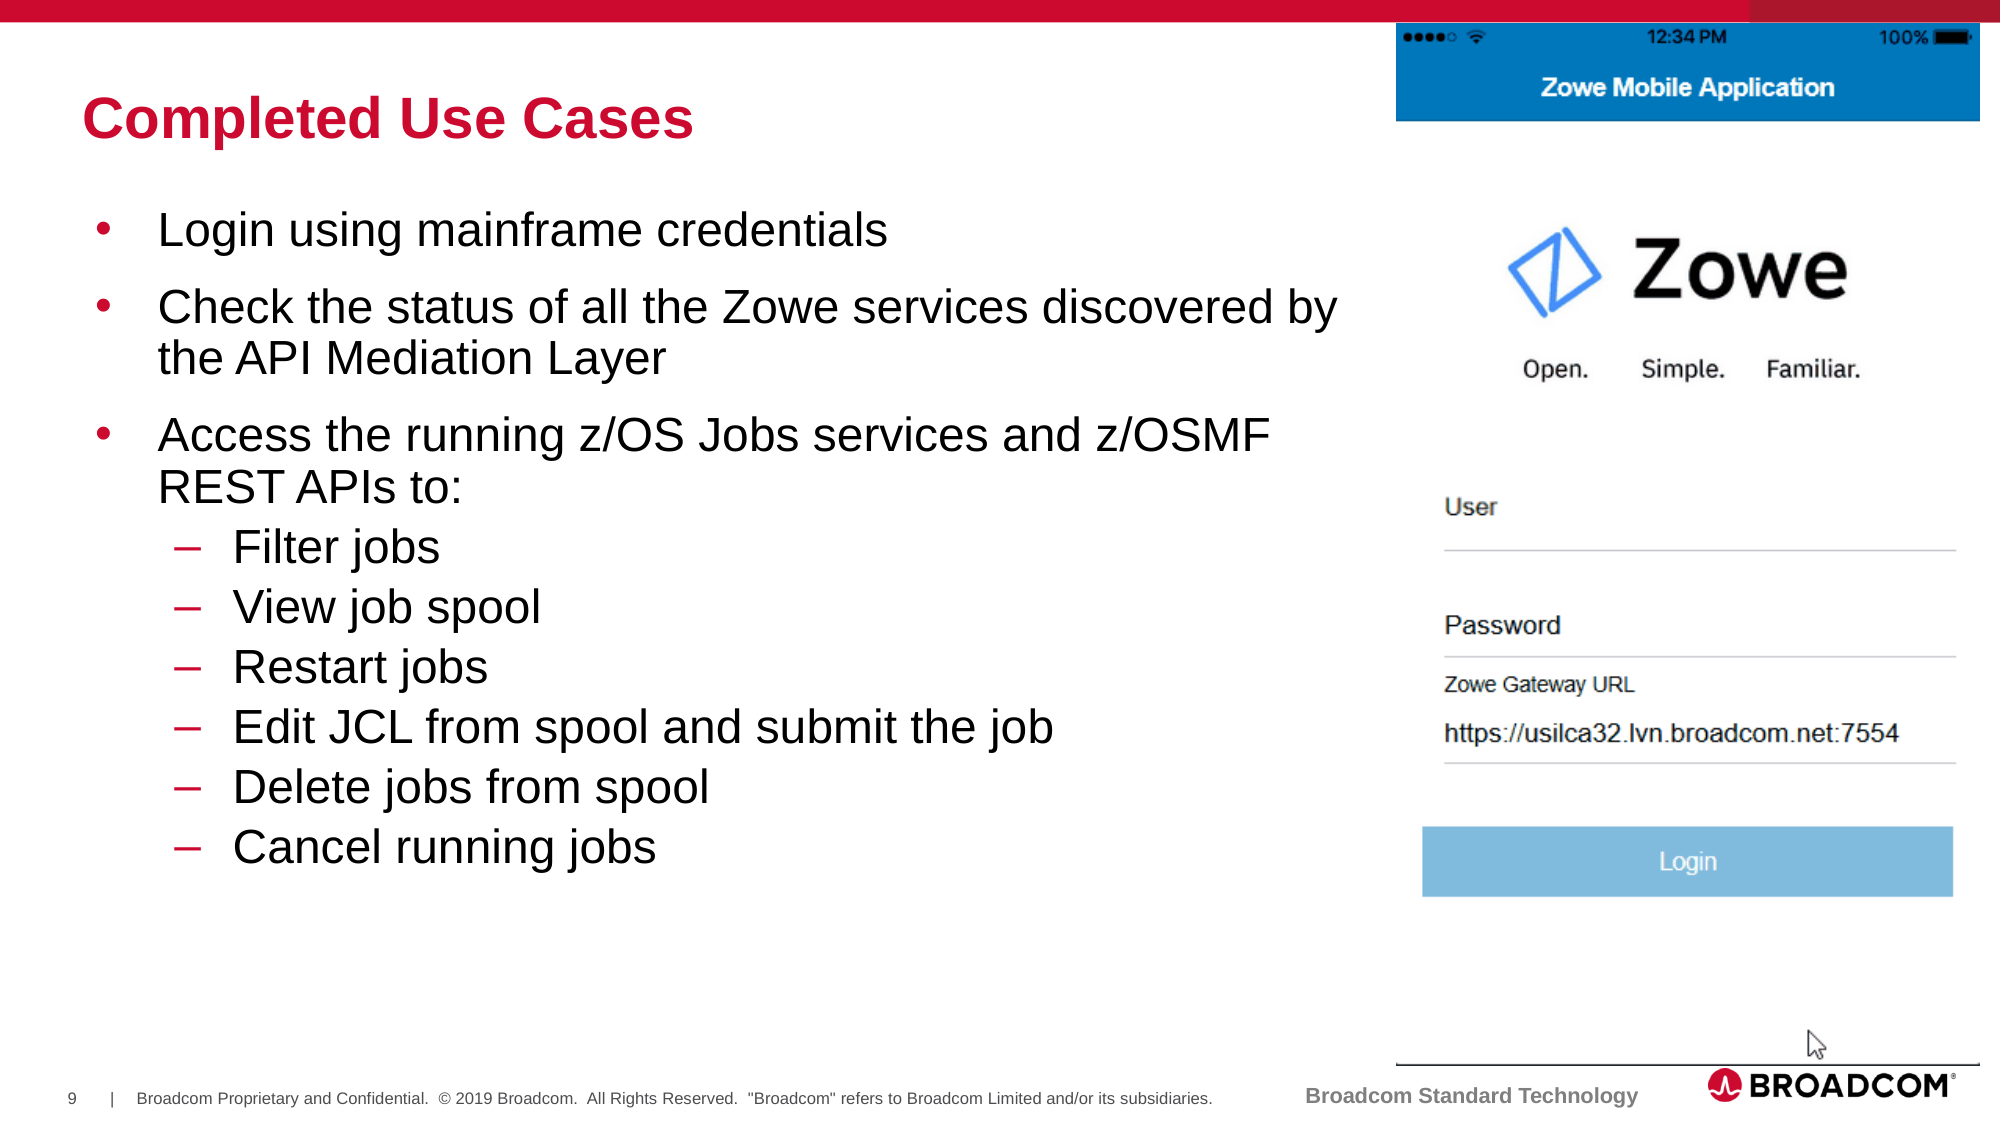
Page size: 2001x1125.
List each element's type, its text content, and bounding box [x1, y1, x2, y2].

list Login using mainframe credentials Check the status of all the Zowe services discovered by the API Mediation Layer Access the running z/OS Jobs services and z/OSMF REST APIs to: Filter jobs View job spool Restart jobs Edit JCL from spool and submit the job Delete jobs from spool Cancel running jobs [67, 190, 1372, 433]
picture [1396, 23, 1980, 1067]
title Completed Use Cases [67, 90, 1391, 151]
picture [1708, 1068, 1956, 1102]
